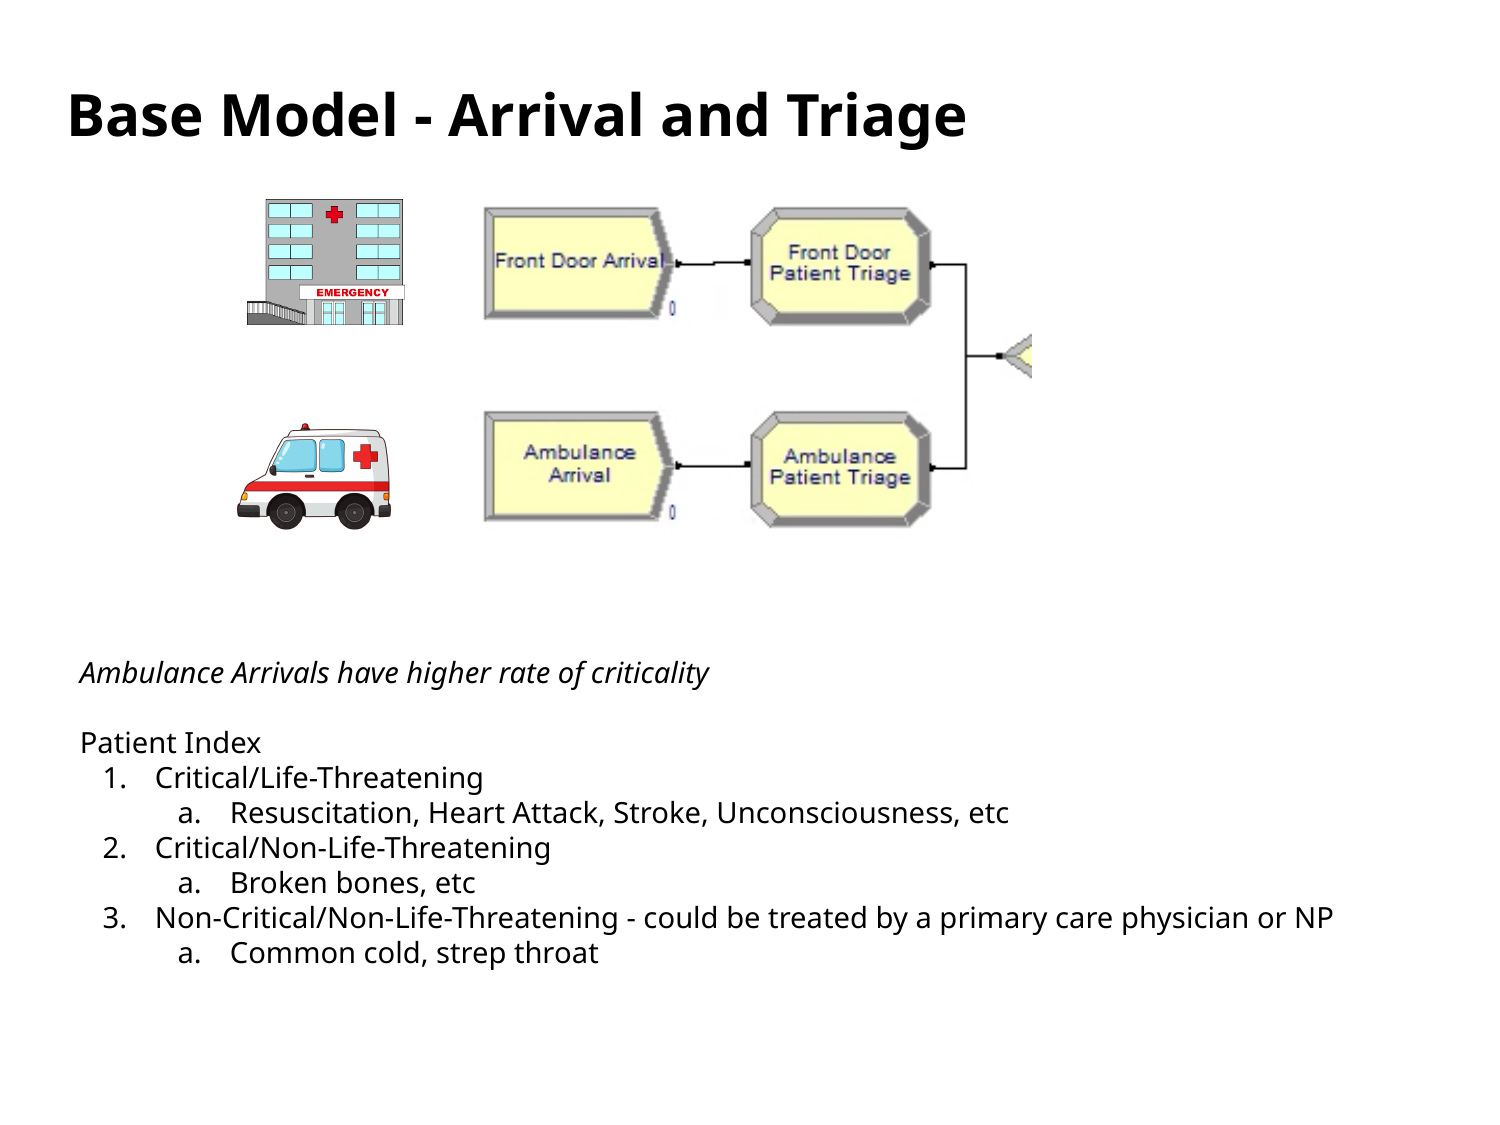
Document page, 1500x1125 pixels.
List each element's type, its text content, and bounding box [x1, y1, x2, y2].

text_box Ambulance Arrivals have higher rate of criticality Patient Index Critical/Life-Threatening Resuscitation, Heart Attack, Stroke, Unconsciousness, etc Critical/Non-Life-Threatening Broken bones, etc Non-Critical/Non-Life-Threatening - could be treated by a primary care physician or NP Common cold, strep throat [64, 325, 1393, 1073]
picture [468, 187, 1032, 545]
picture [226, 410, 405, 537]
picture [247, 199, 405, 326]
title Base Model - Arrival and Triage [51, 62, 1449, 188]
